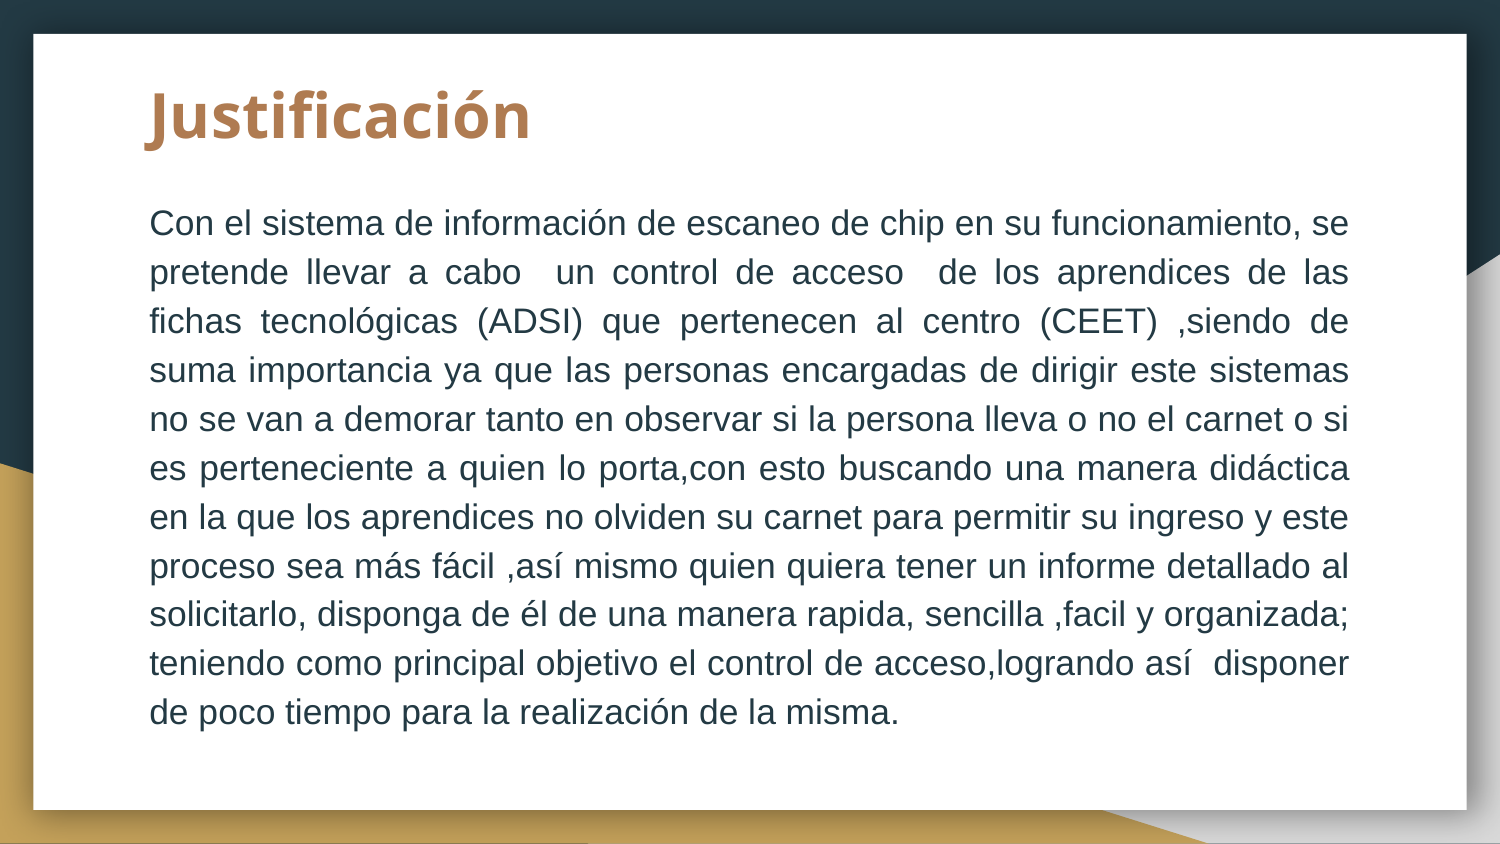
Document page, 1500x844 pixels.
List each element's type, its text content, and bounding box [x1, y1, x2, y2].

list Con el sistema de información de escaneo de chip en su funcionamiento, se pretende llevar a cabo un control de acceso de los aprendices de las fichas tecnológicas (ADSI) que pertenecen al centro (CEET) ,siendo de suma importancia ya que las personas encargadas de dirigir este sistemas no se van a demorar tanto en observar si la persona lleva o no el carnet o si es perteneciente a quien lo porta,con esto buscando una manera didáctica en la que los aprendices no olviden su carnet para permitir su ingreso y este proceso sea más fácil ,así mismo quien quiera tener un informe detallado al solicitarlo, disponga de él de una manera rapida, sencilla ,facil y organizada; teniendo como principal objetivo el control de acceso,logrando así disponer de poco tiempo para la realización de la misma. [134, 178, 1366, 726]
title Justificación [134, 61, 1366, 178]
